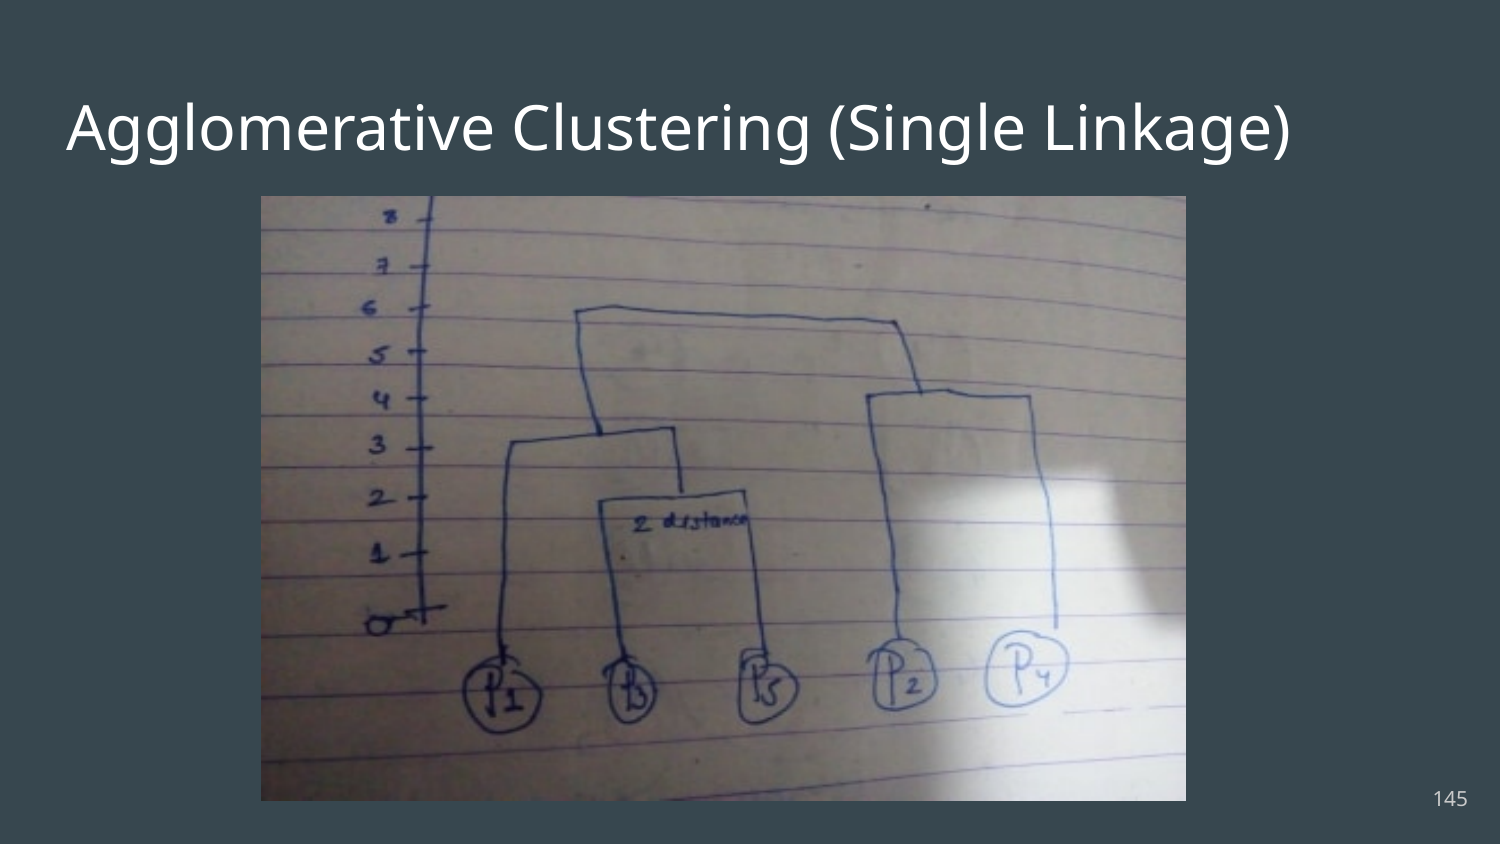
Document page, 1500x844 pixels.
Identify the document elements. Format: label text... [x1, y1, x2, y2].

picture [261, 195, 1186, 801]
title Agglomerative Clustering (Single Linkage) [51, 72, 1449, 167]
slide_number 145 [1392, 767, 1483, 833]
